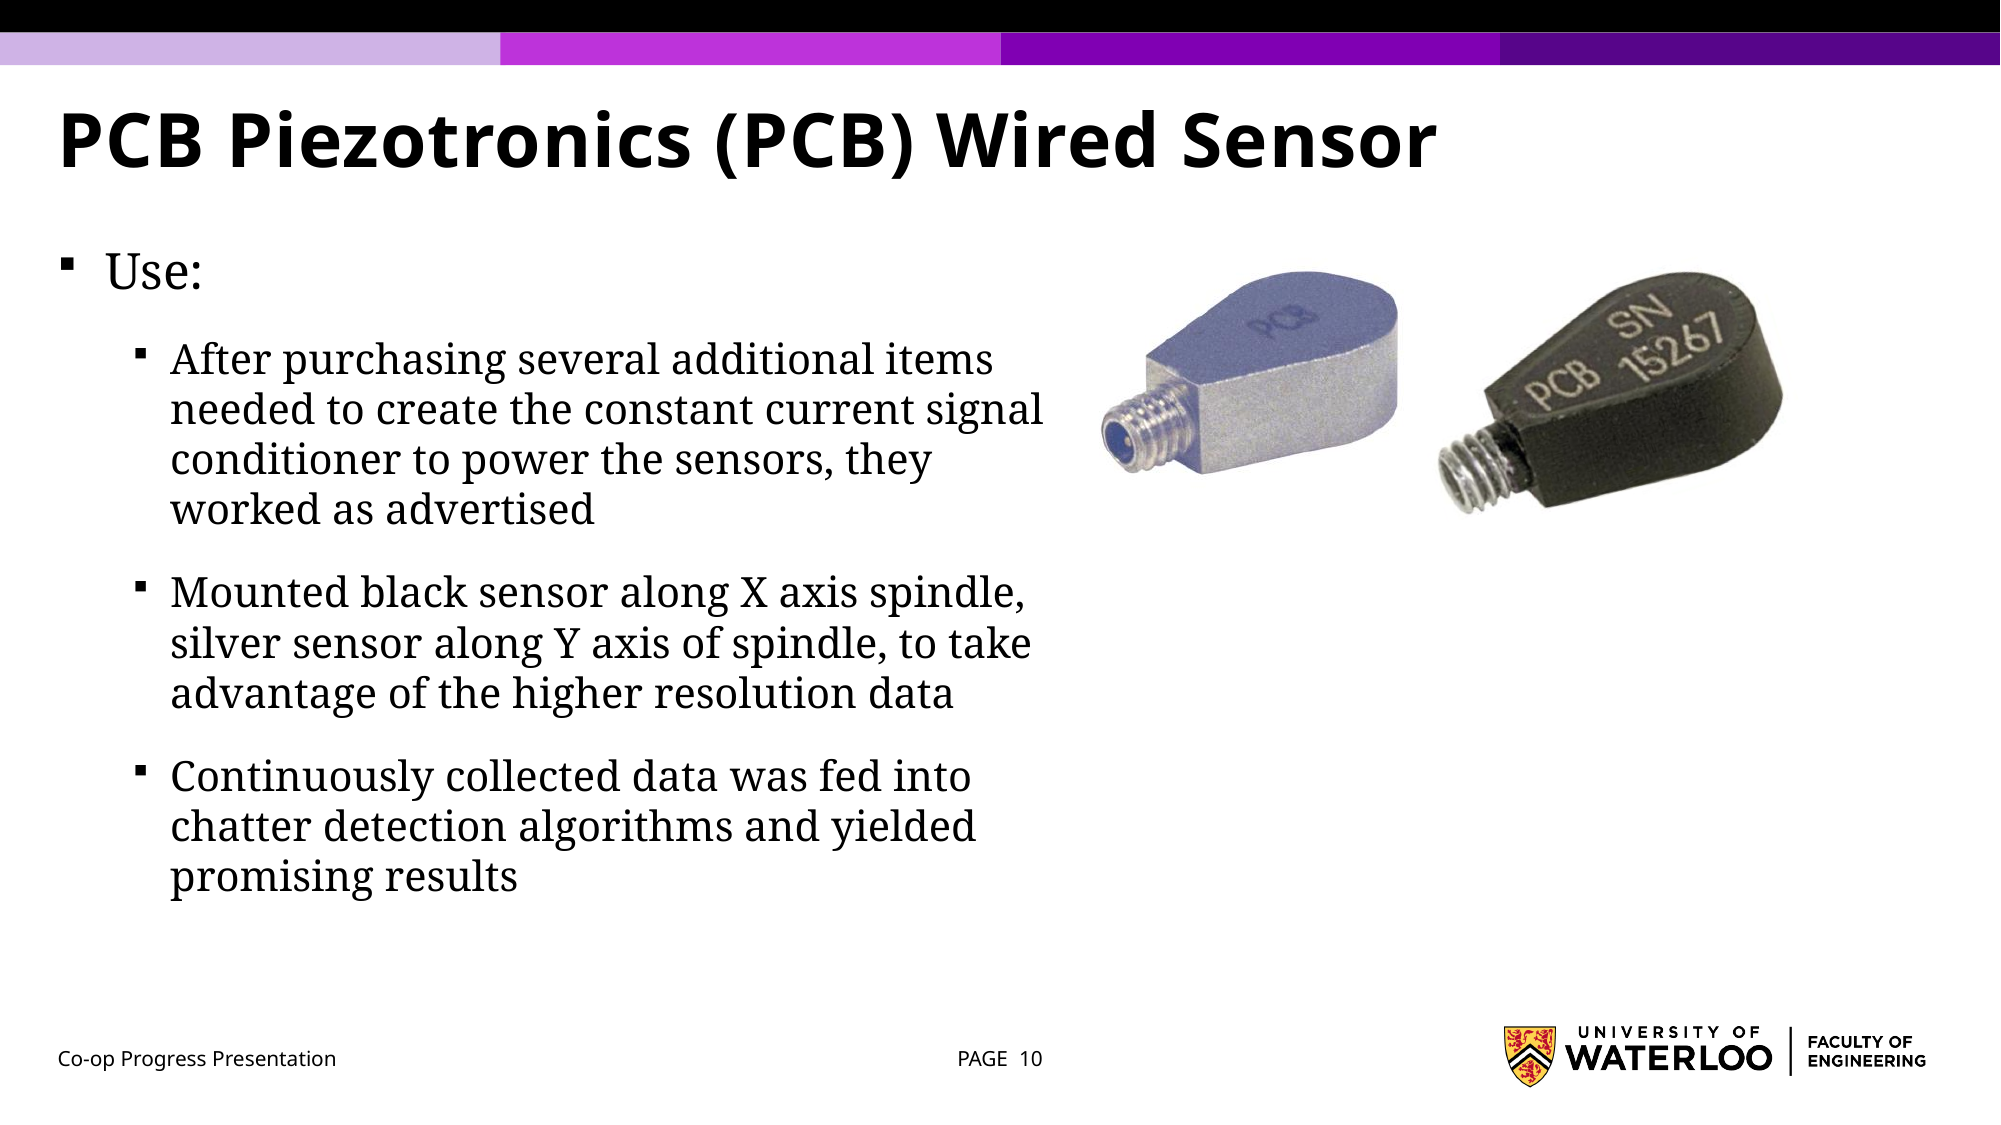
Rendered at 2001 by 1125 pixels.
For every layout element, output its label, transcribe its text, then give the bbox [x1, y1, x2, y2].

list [1083, 181, 1415, 564]
slide_number PAGE 10 [916, 1039, 1084, 1081]
list Use: After purchasing several additional items needed to create the constant current signal conditioner to power the sensors, they worked as advertised Mounted black sensor along X axis spindle, silver sensor along Y axis of spindle, to take advantage of the higher resolution data Continuously collected data was fed into chatter detection algorithms and yielded promising results [42, 231, 1104, 985]
picture [1402, 130, 1864, 688]
footer Co-op Progress Presentation [42, 1039, 900, 1081]
picture [1446, 982, 1982, 1125]
title PCB Piezotronics (PCB) Wired Sensor [42, 71, 1941, 219]
